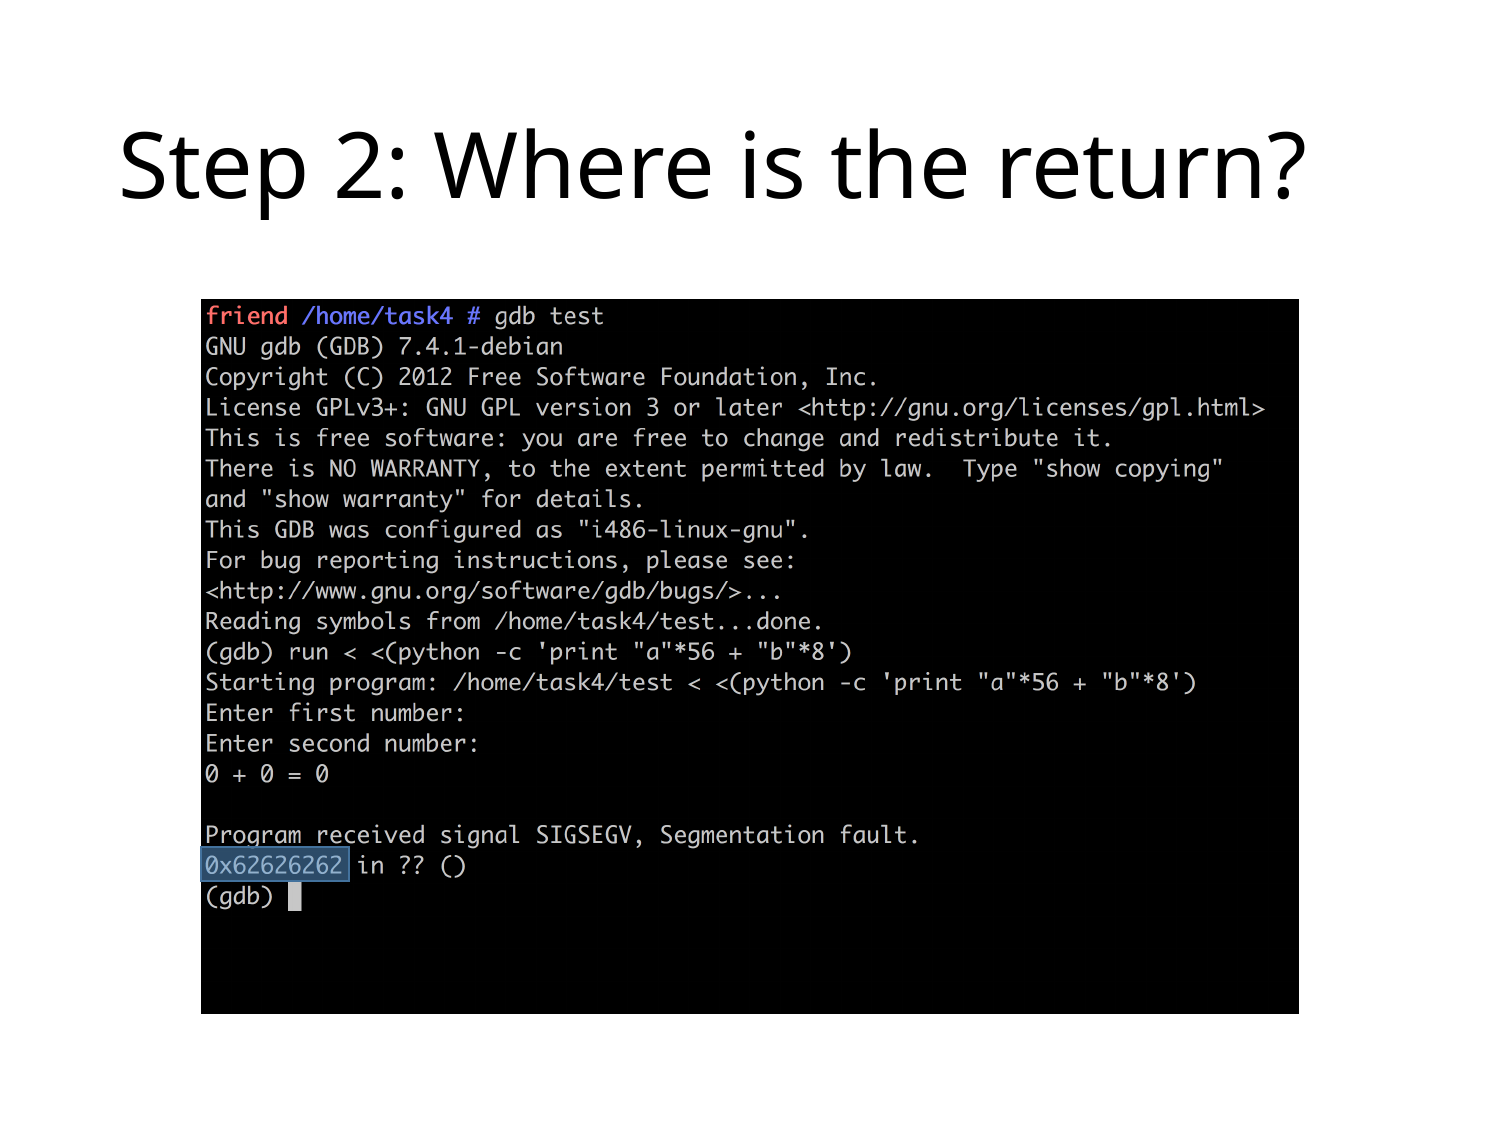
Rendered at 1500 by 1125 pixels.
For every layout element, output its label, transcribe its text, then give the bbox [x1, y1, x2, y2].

title Step 2: Where is the return? [103, 59, 1397, 278]
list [201, 299, 1299, 1014]
